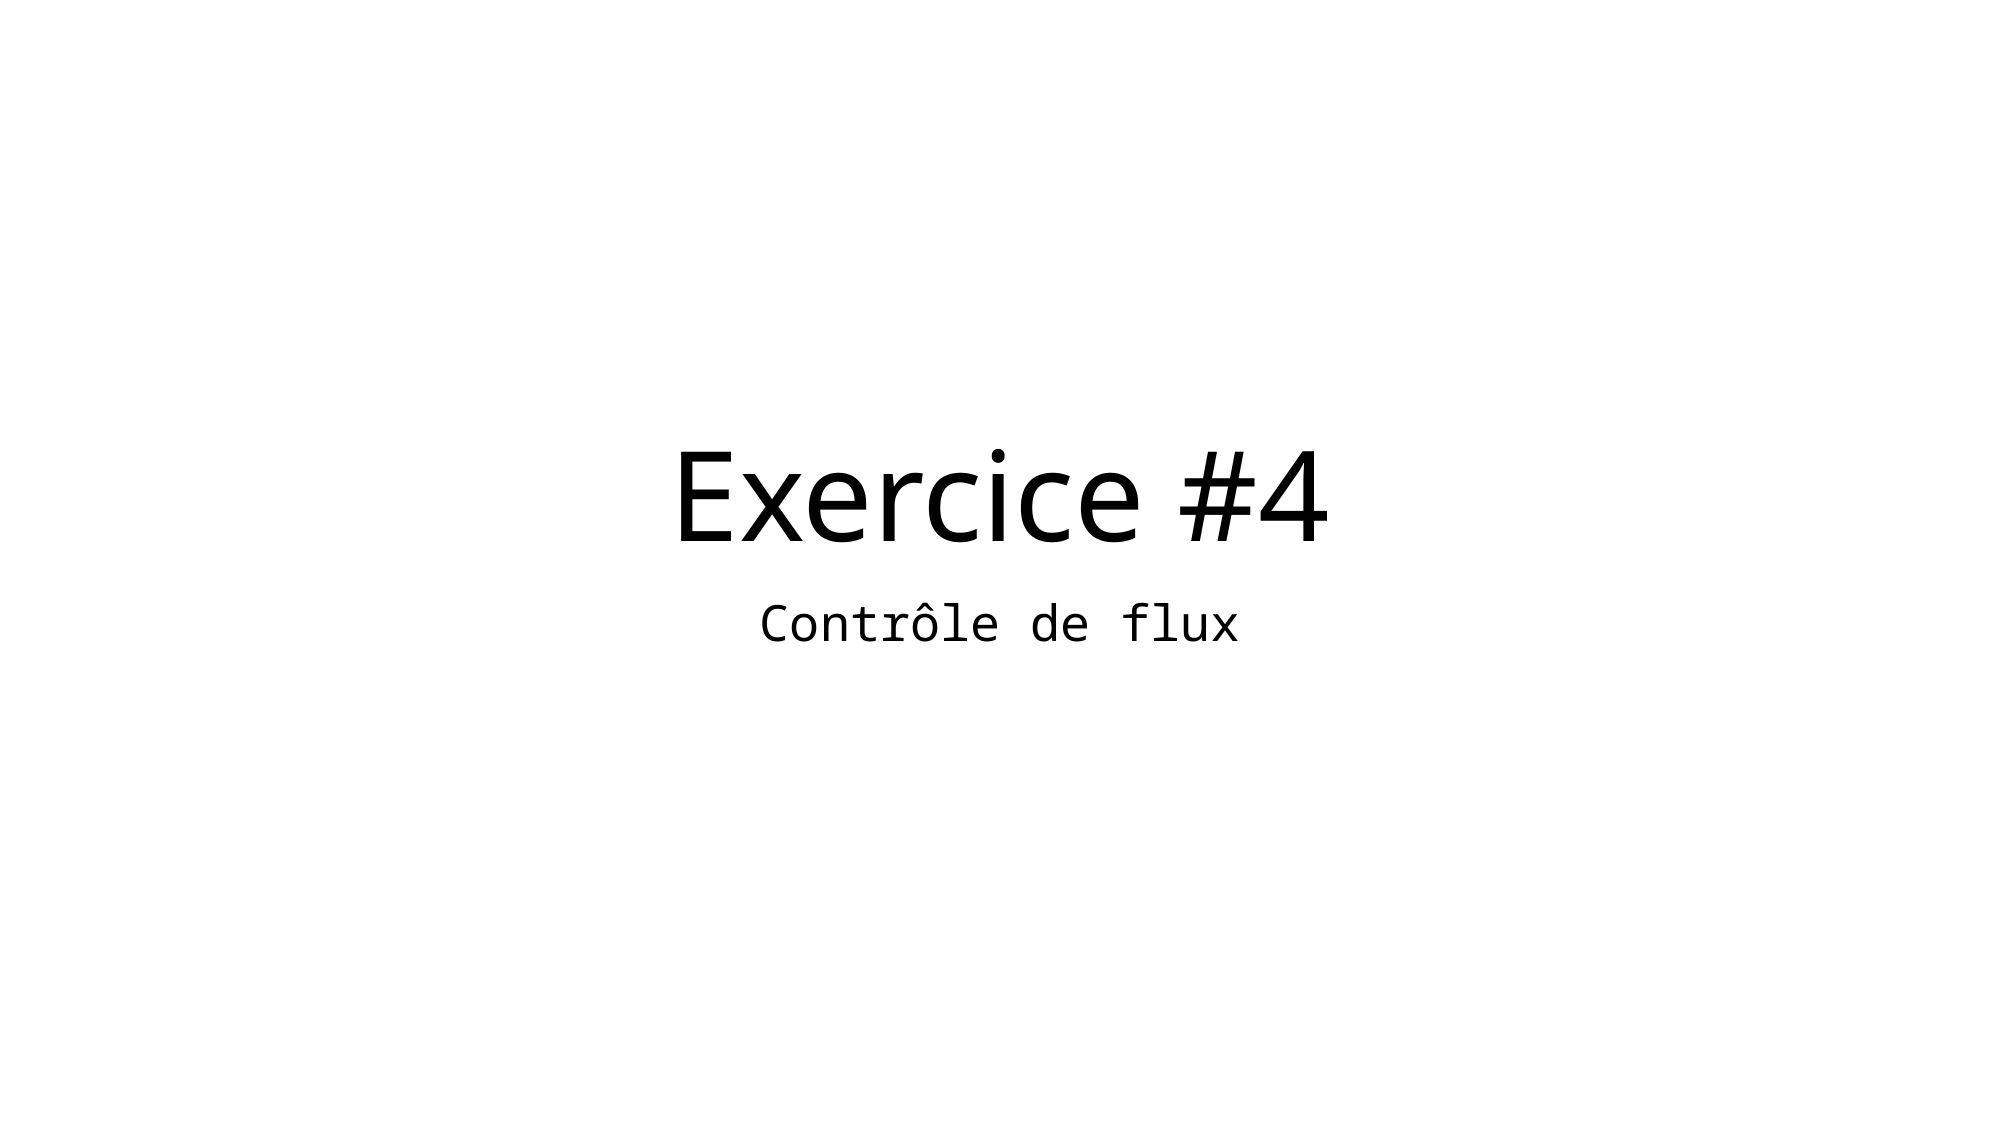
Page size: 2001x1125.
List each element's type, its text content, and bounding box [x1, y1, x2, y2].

subtitle Contrôle de flux [249, 590, 1750, 863]
title Exercice #4 [249, 184, 1750, 576]
